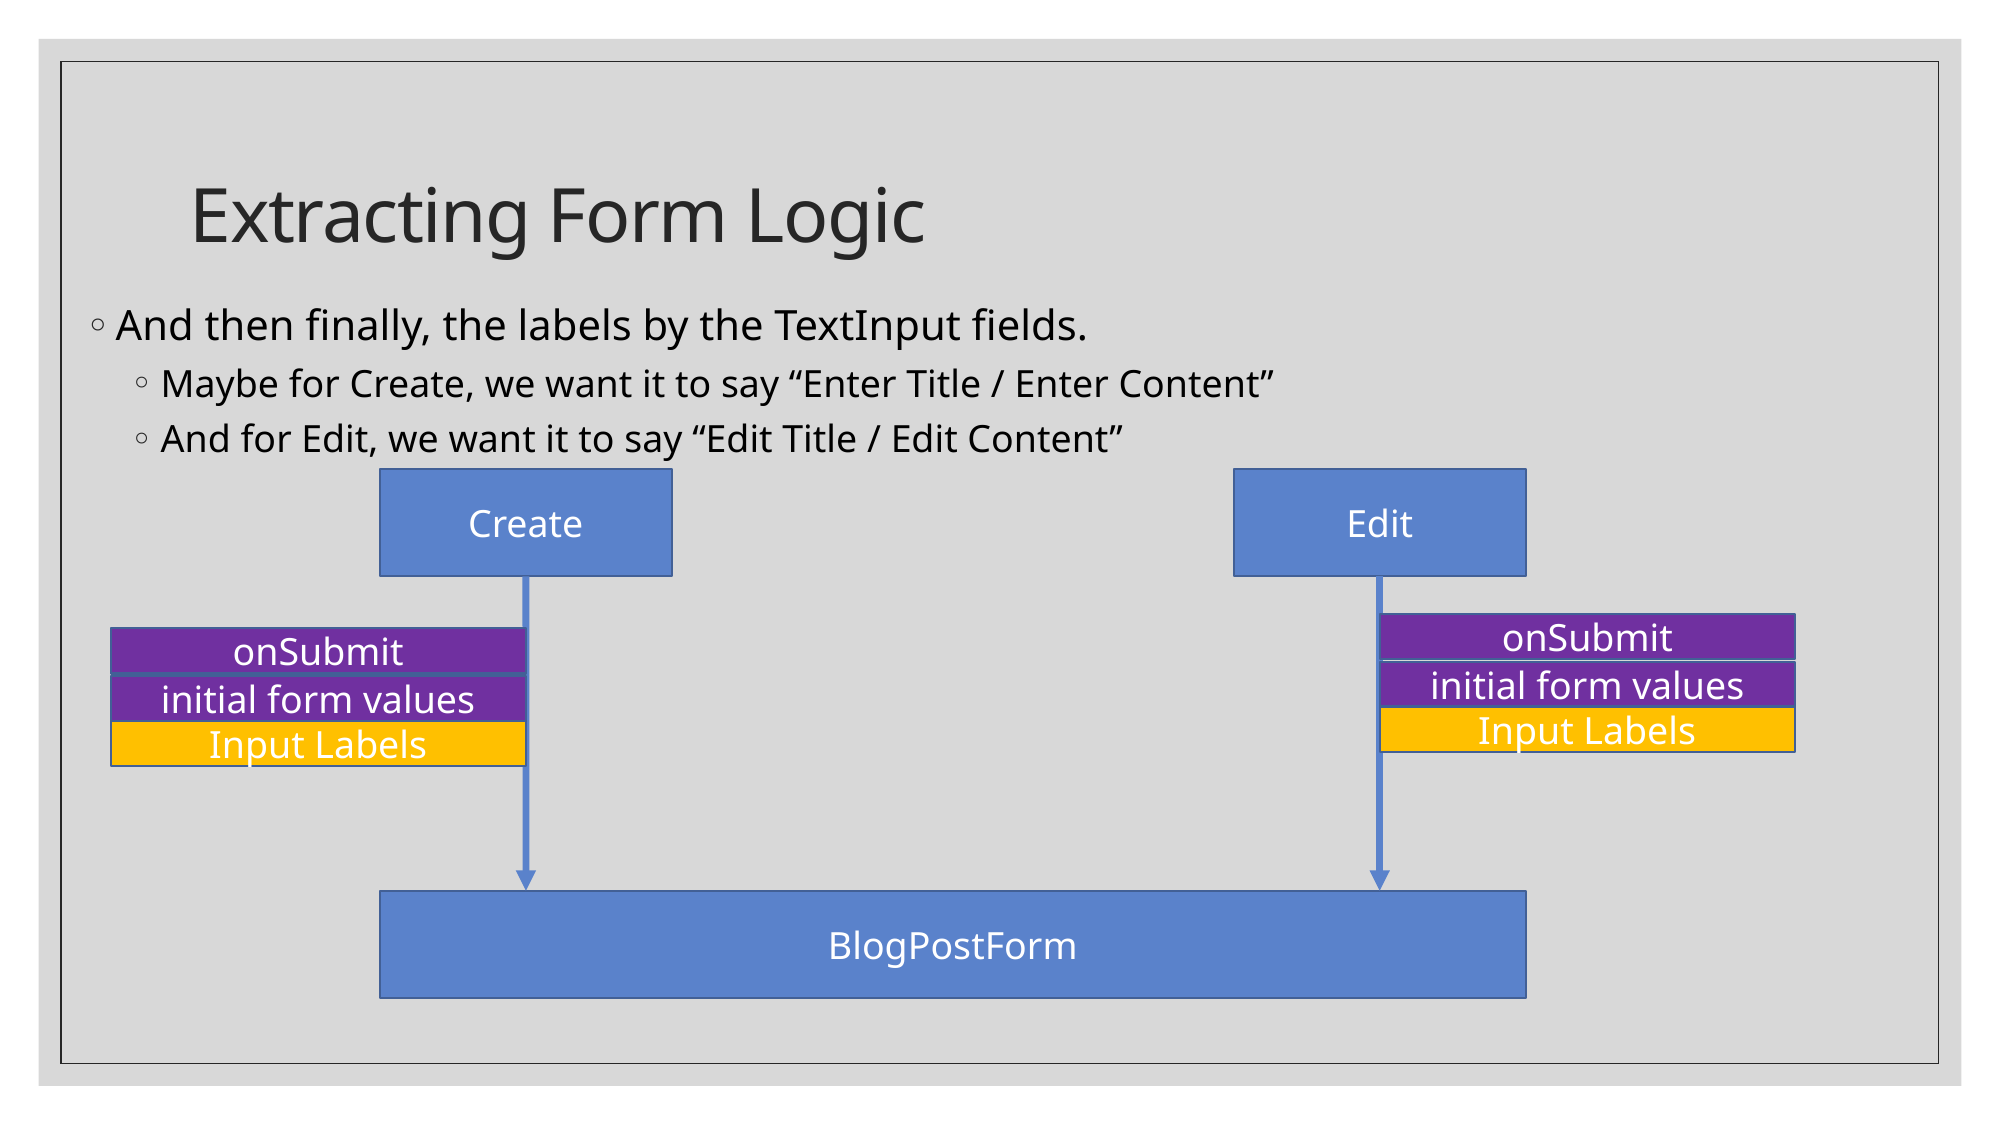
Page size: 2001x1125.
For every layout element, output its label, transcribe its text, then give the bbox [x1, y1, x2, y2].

title Extracting Form Logic [174, 105, 1825, 331]
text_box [1379, 613, 1795, 752]
text_box Edit [1233, 468, 1527, 577]
text_box Create [379, 468, 673, 577]
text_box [110, 627, 526, 767]
list And then finally, the labels by the TextInput fields. Maybe for Create, we want it to say “Enter Title / Enter Content” And for Edit, we want it to say “Edit Title / Edit Content” [70, 281, 1630, 1020]
text_box BlogPostForm [379, 890, 1527, 999]
